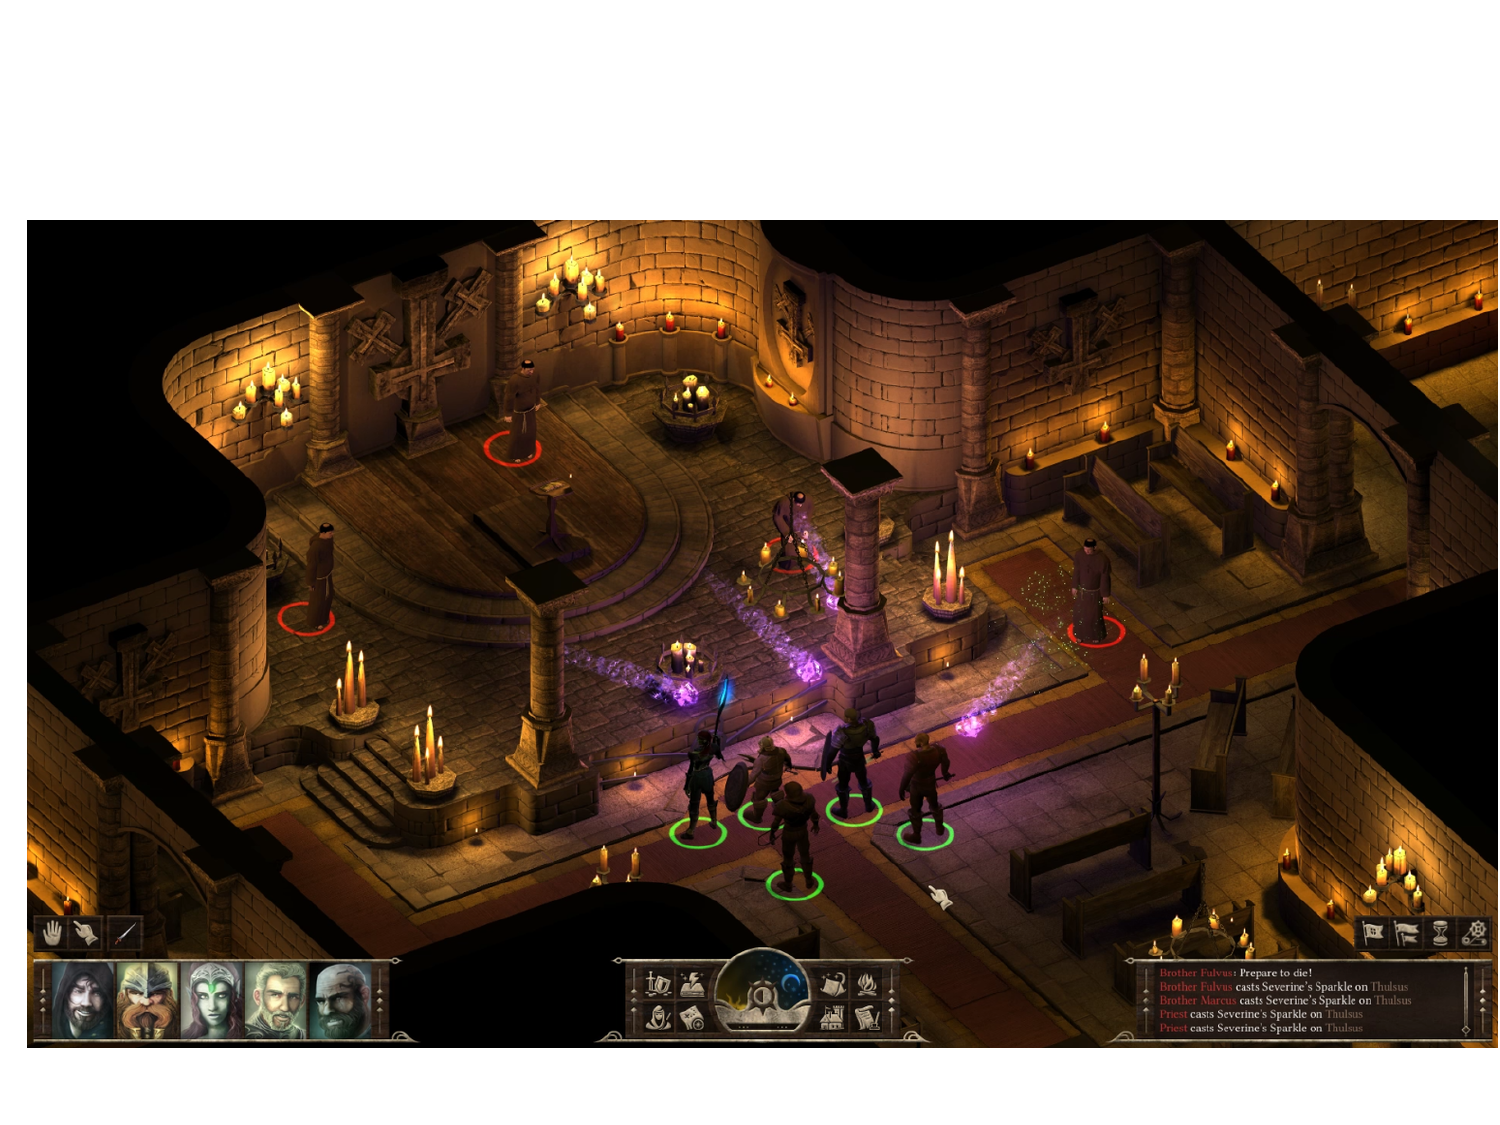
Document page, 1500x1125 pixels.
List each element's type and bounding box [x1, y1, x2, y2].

picture [27, 220, 1498, 1048]
